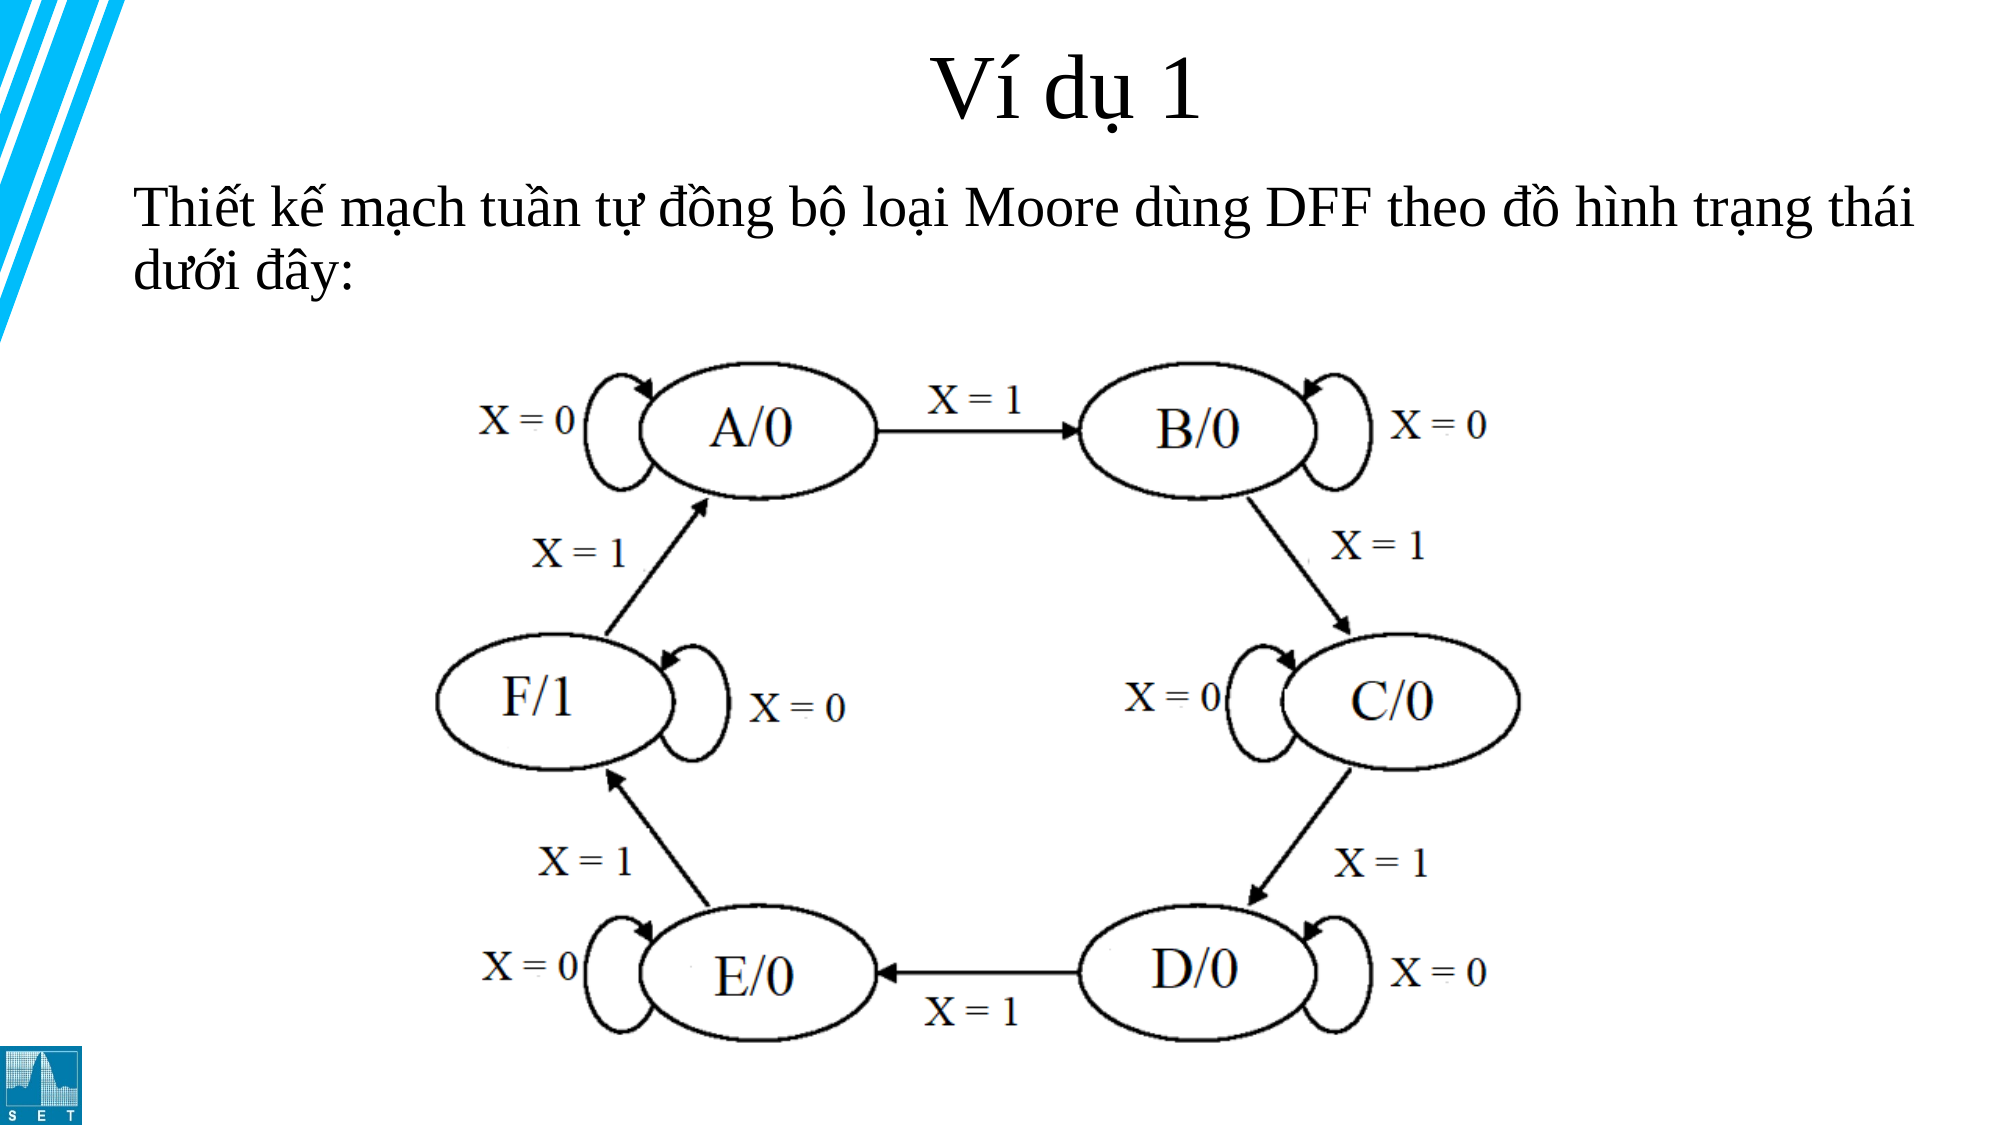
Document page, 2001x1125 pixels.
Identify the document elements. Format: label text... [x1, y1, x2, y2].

picture [9, 1110, 16, 1121]
picture [38, 1110, 45, 1121]
text_box Thiết kế mạch tuần tự đồng bộ loại Moore dùng DFF theo đồ hình trạng thái dưới đây: [118, 169, 2000, 1079]
picture [409, 356, 1585, 1107]
picture [6, 1051, 78, 1106]
picture [67, 1110, 74, 1120]
text_box Ví dụ 1 [914, 32, 1266, 169]
